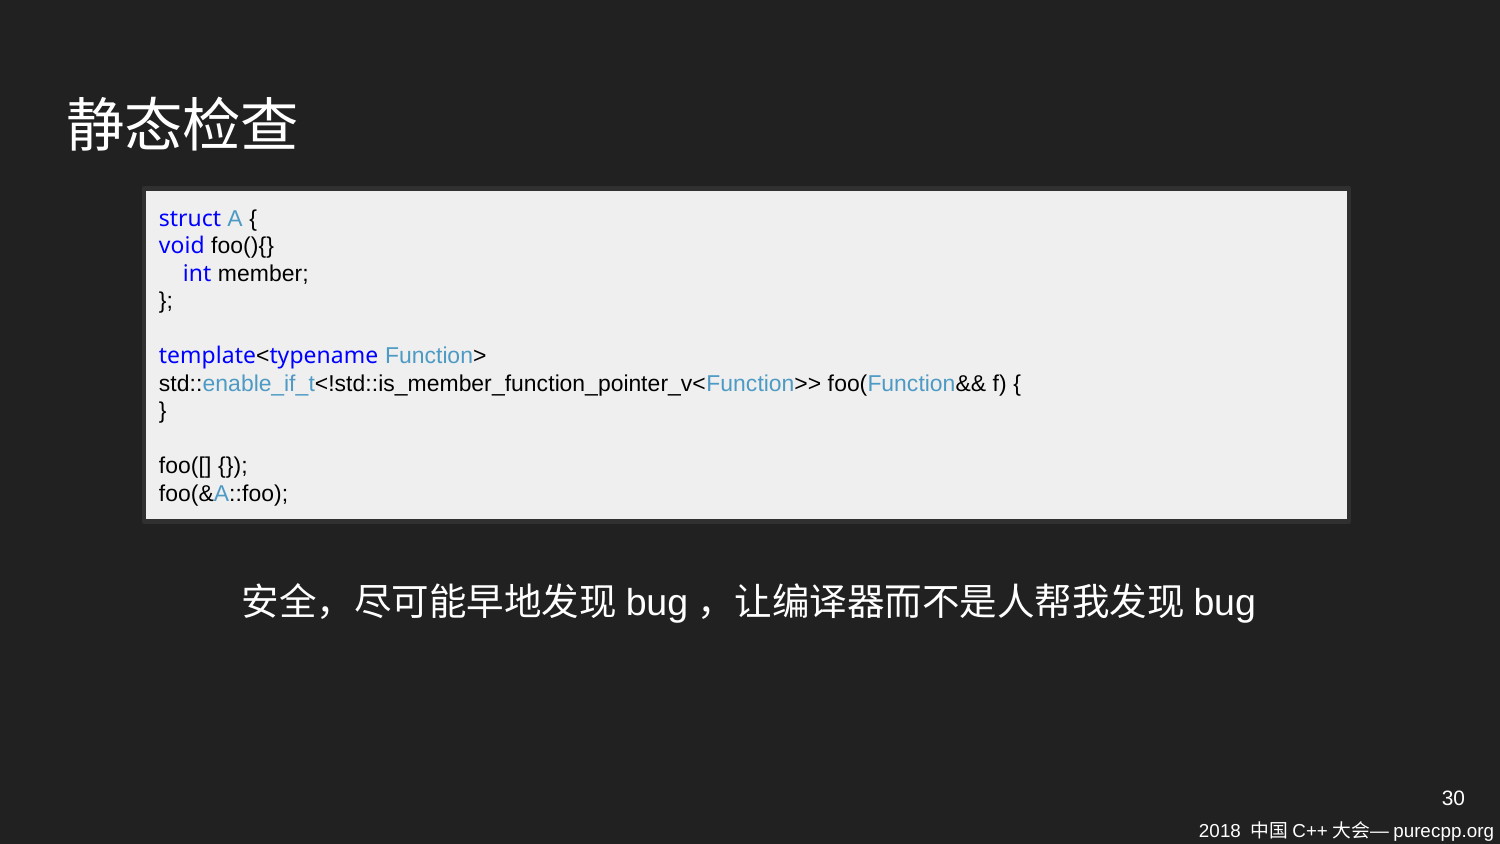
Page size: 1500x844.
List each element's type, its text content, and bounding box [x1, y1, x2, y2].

slide_number 30 [1389, 764, 1480, 830]
list 安全，尽可能早地发现bug，让编译器而不是人帮我发现bug [50, 556, 1448, 626]
text_box struct A { void foo(){} int member; }; template<typename Function> std::enable_if_t<!std::is_member_function_pointer_v<Function>> foo(Function&& f) { } foo([] {}); foo(&A::foo); [143, 188, 1350, 522]
title 静态检查 [51, 72, 1449, 167]
